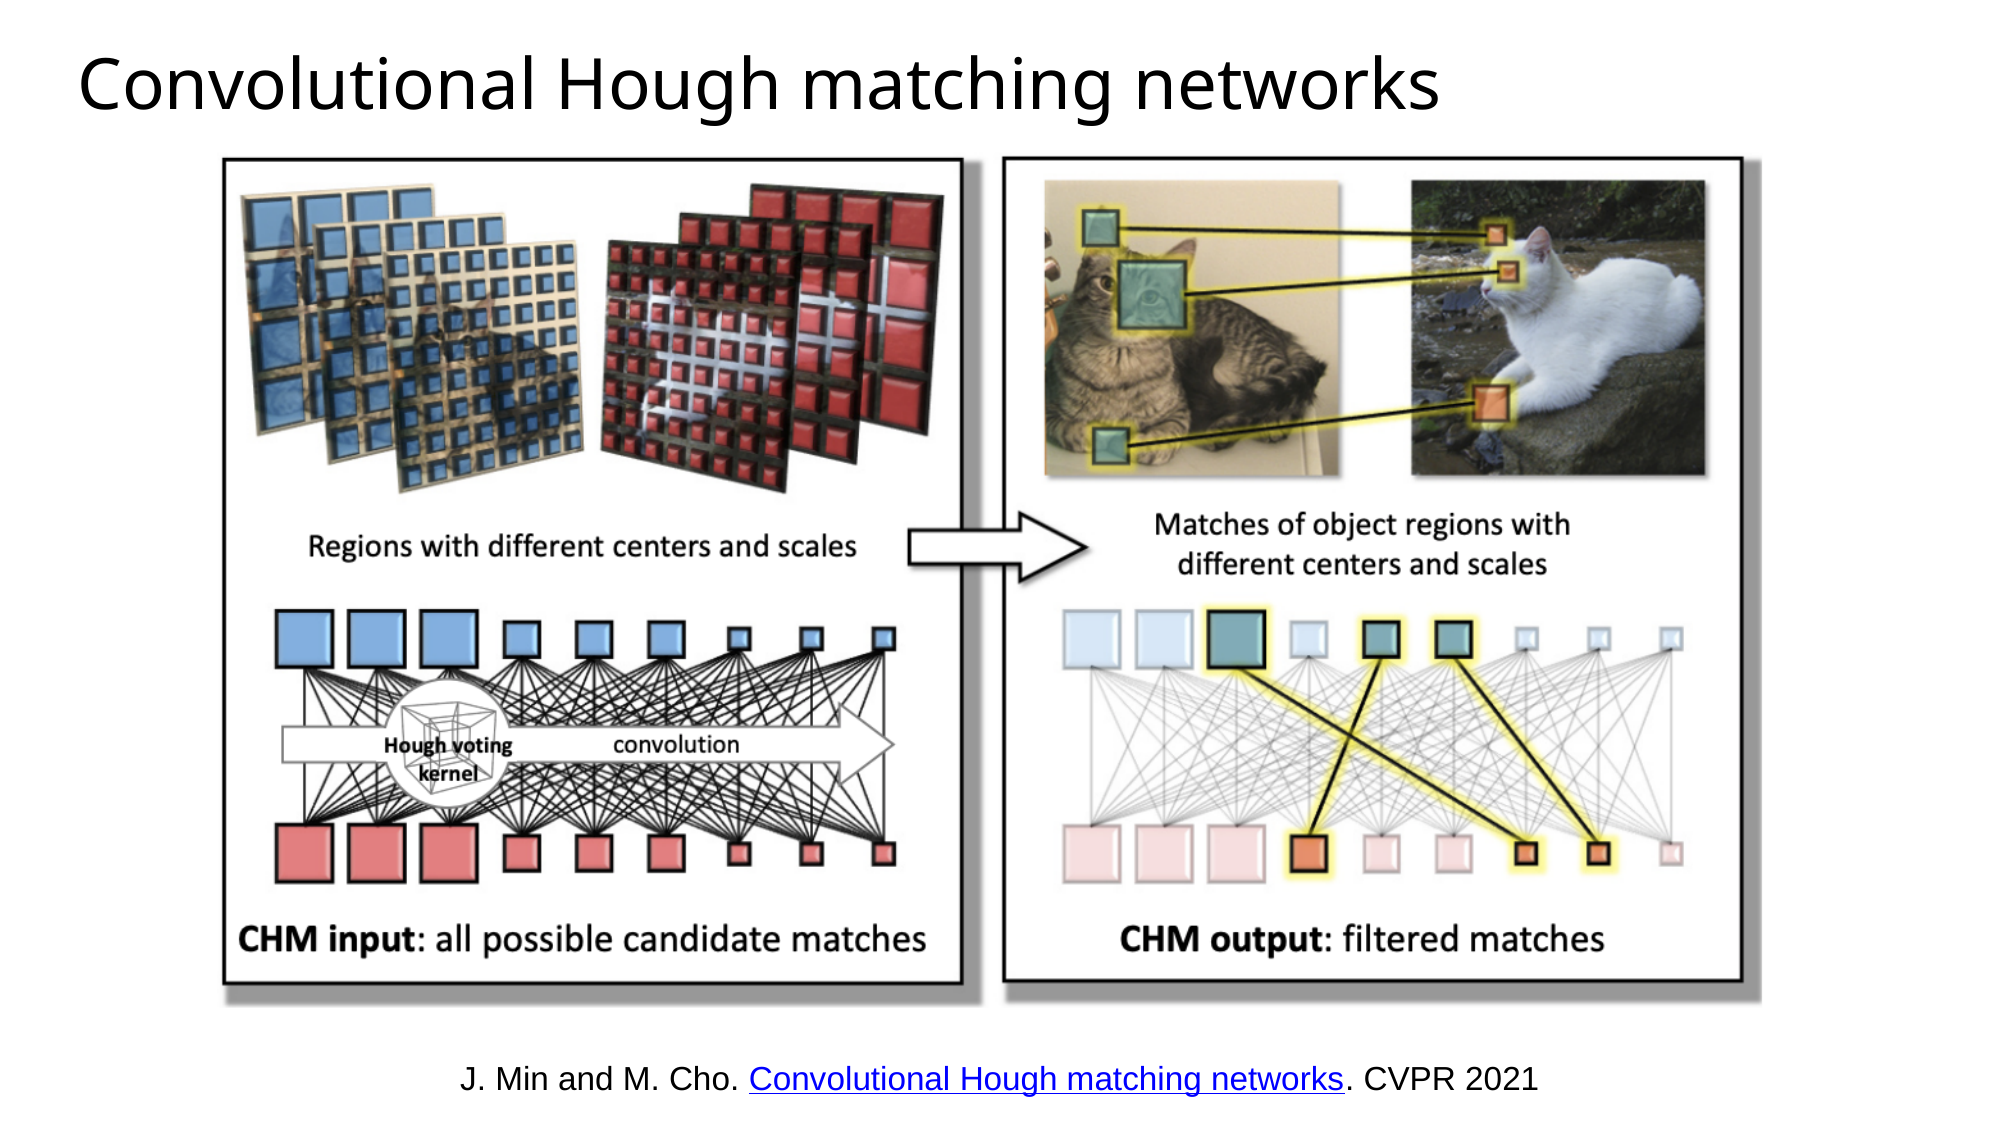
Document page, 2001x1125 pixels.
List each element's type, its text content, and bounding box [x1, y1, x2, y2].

text_box J. Min and M. Cho. Convolutional Hough matching networks. CVPR 2021 [445, 1049, 1555, 1105]
title Convolutional Hough matching networks [62, 12, 1951, 151]
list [211, 149, 1789, 1013]
